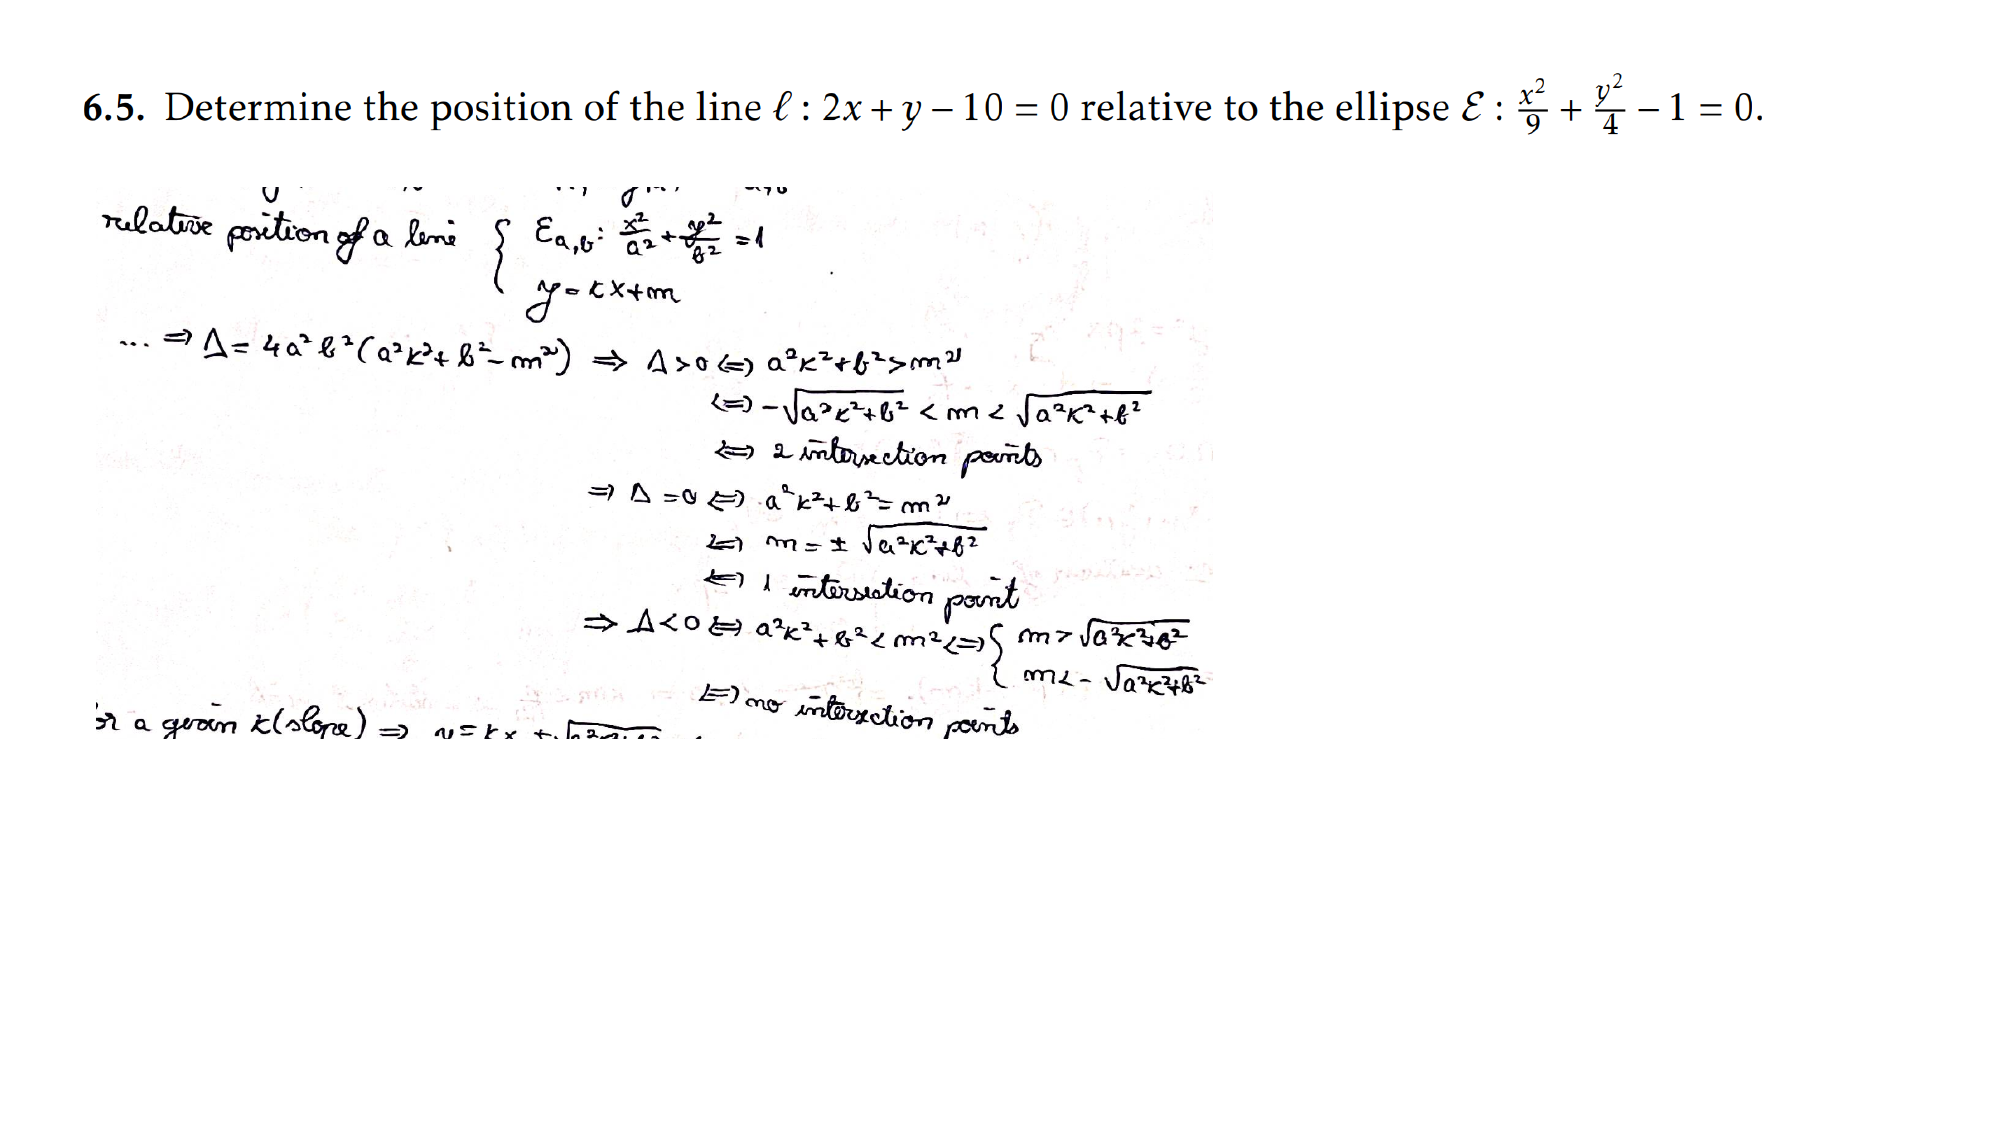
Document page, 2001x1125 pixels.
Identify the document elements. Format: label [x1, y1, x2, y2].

picture [52, 61, 1817, 143]
picture [95, 186, 1213, 740]
